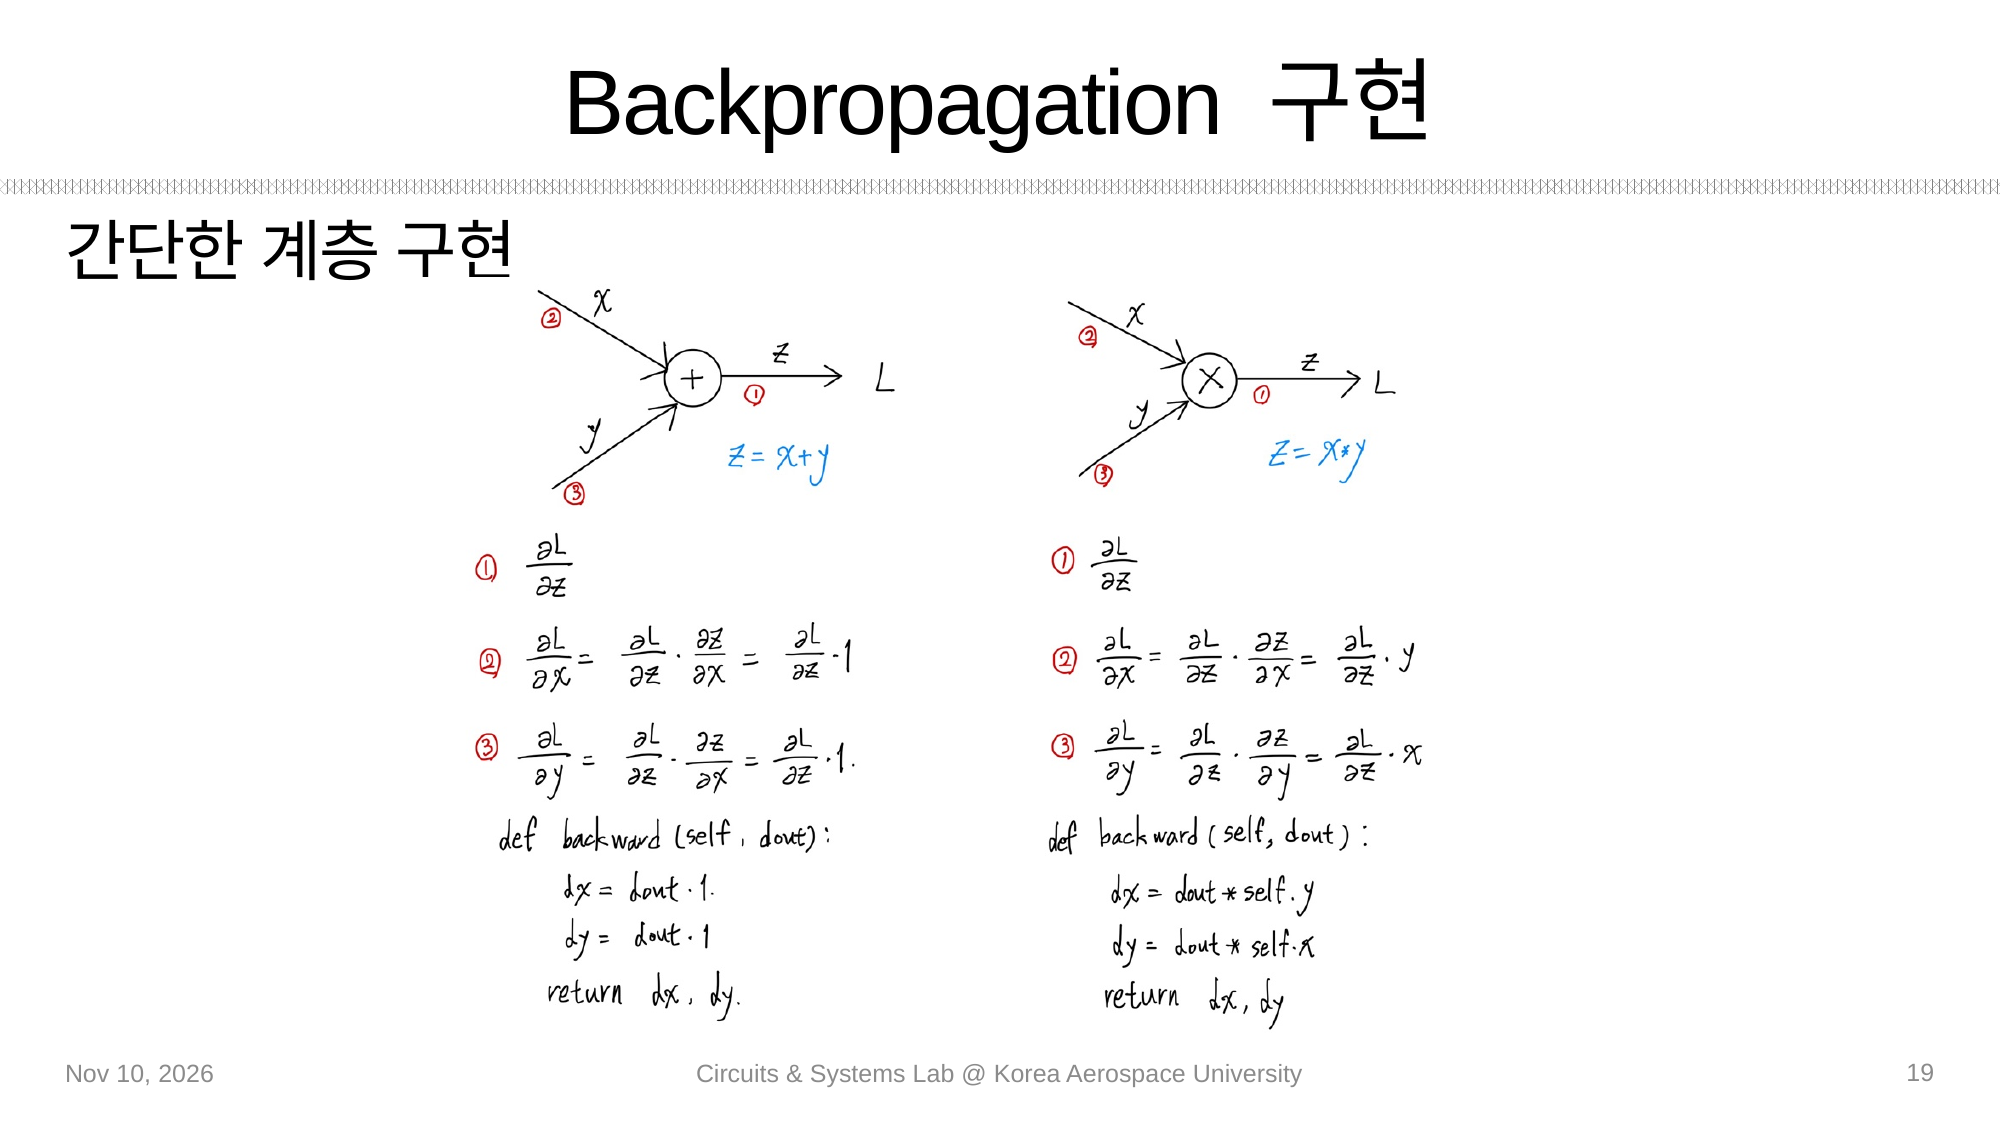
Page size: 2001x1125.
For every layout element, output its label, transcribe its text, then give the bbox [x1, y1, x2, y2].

slide_number 25-Sep-20 [50, 1042, 500, 1103]
picture [384, 277, 1609, 1043]
title Backpropagation 구현 [50, 32, 1950, 163]
list 간단한 계층 구현 [50, 210, 1950, 1012]
slide_number 19 [1493, 1041, 1950, 1102]
footer Circuits & Systems Lab @ Korea Aerospace University [662, 1043, 1338, 1103]
